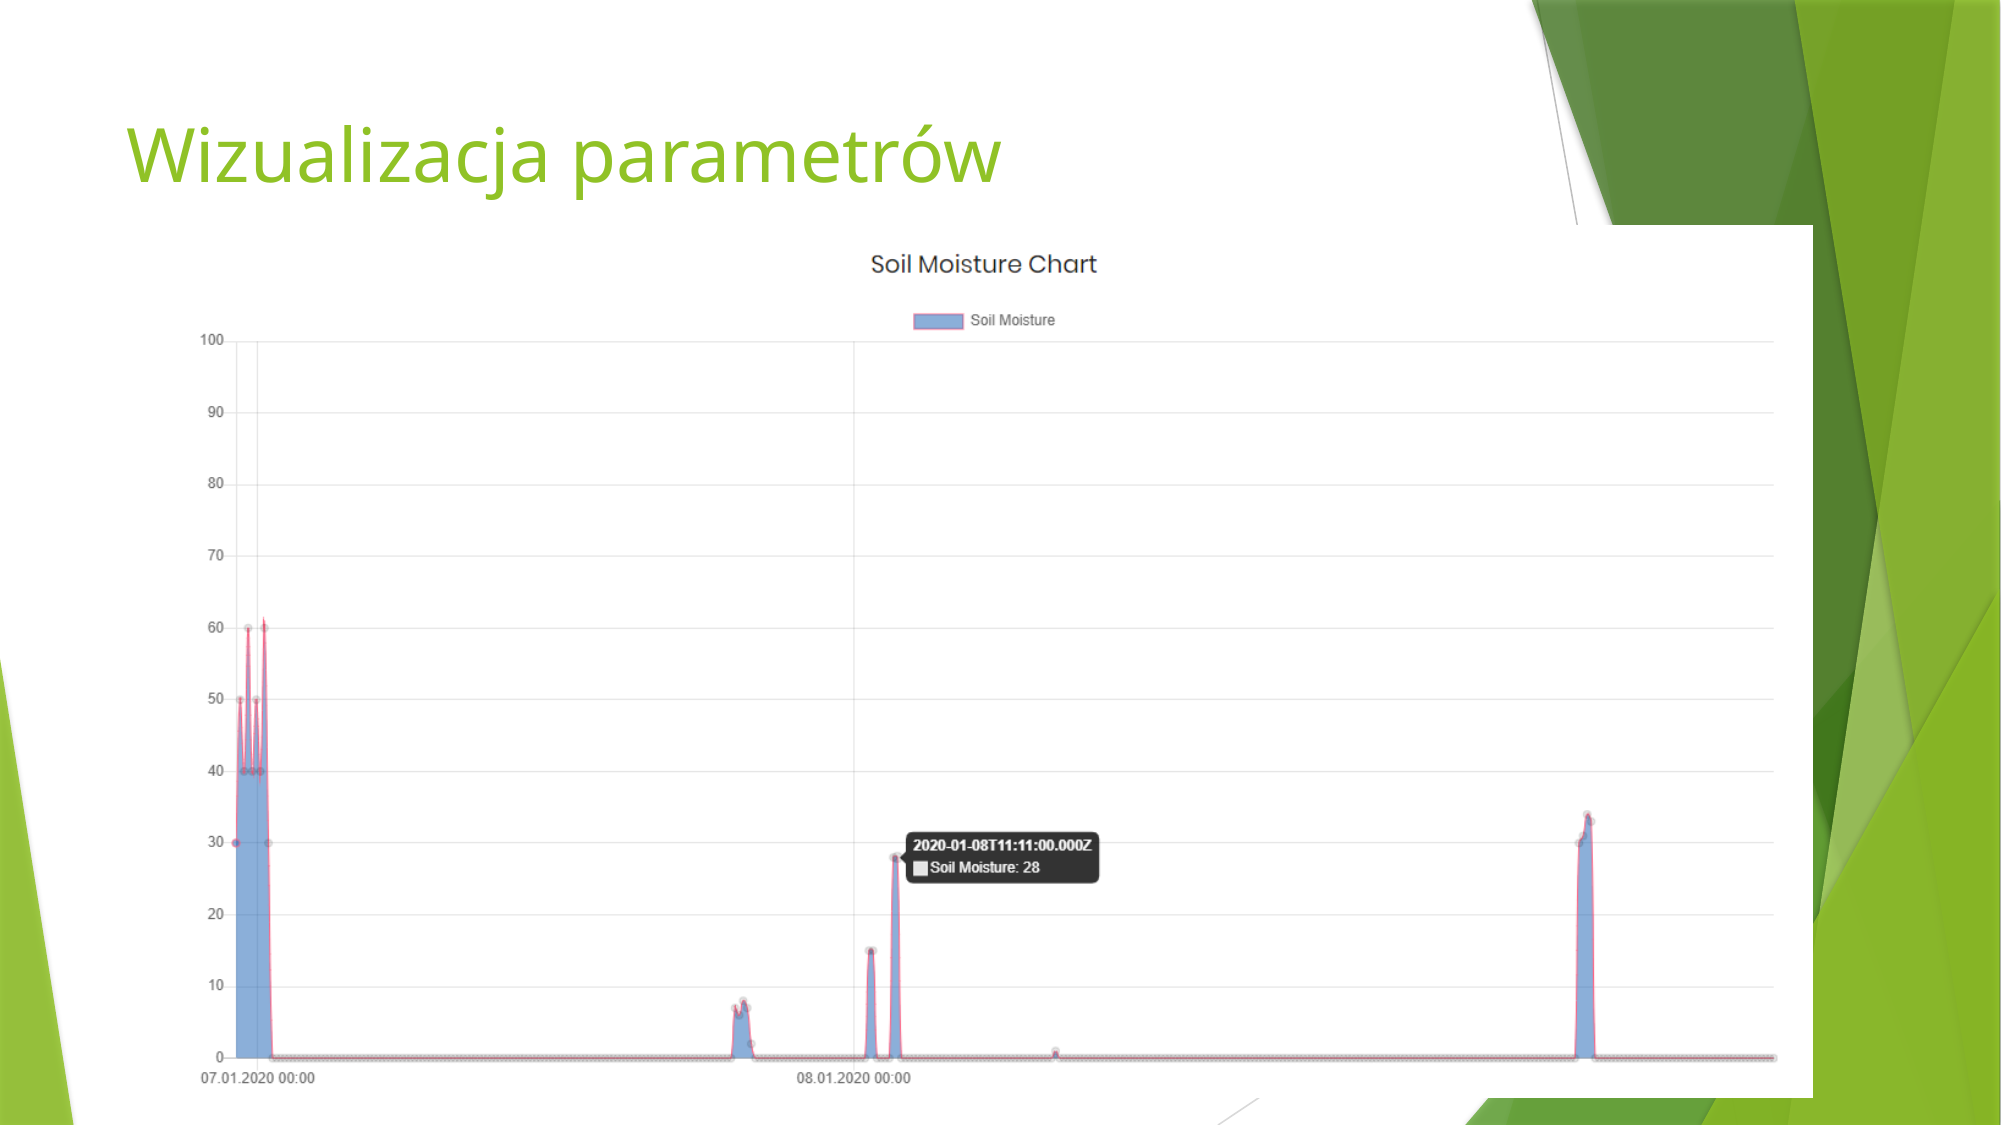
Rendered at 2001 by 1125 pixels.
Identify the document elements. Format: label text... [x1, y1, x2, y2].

title Wizualizacja parametrów [111, 99, 1522, 317]
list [186, 224, 1813, 1098]
